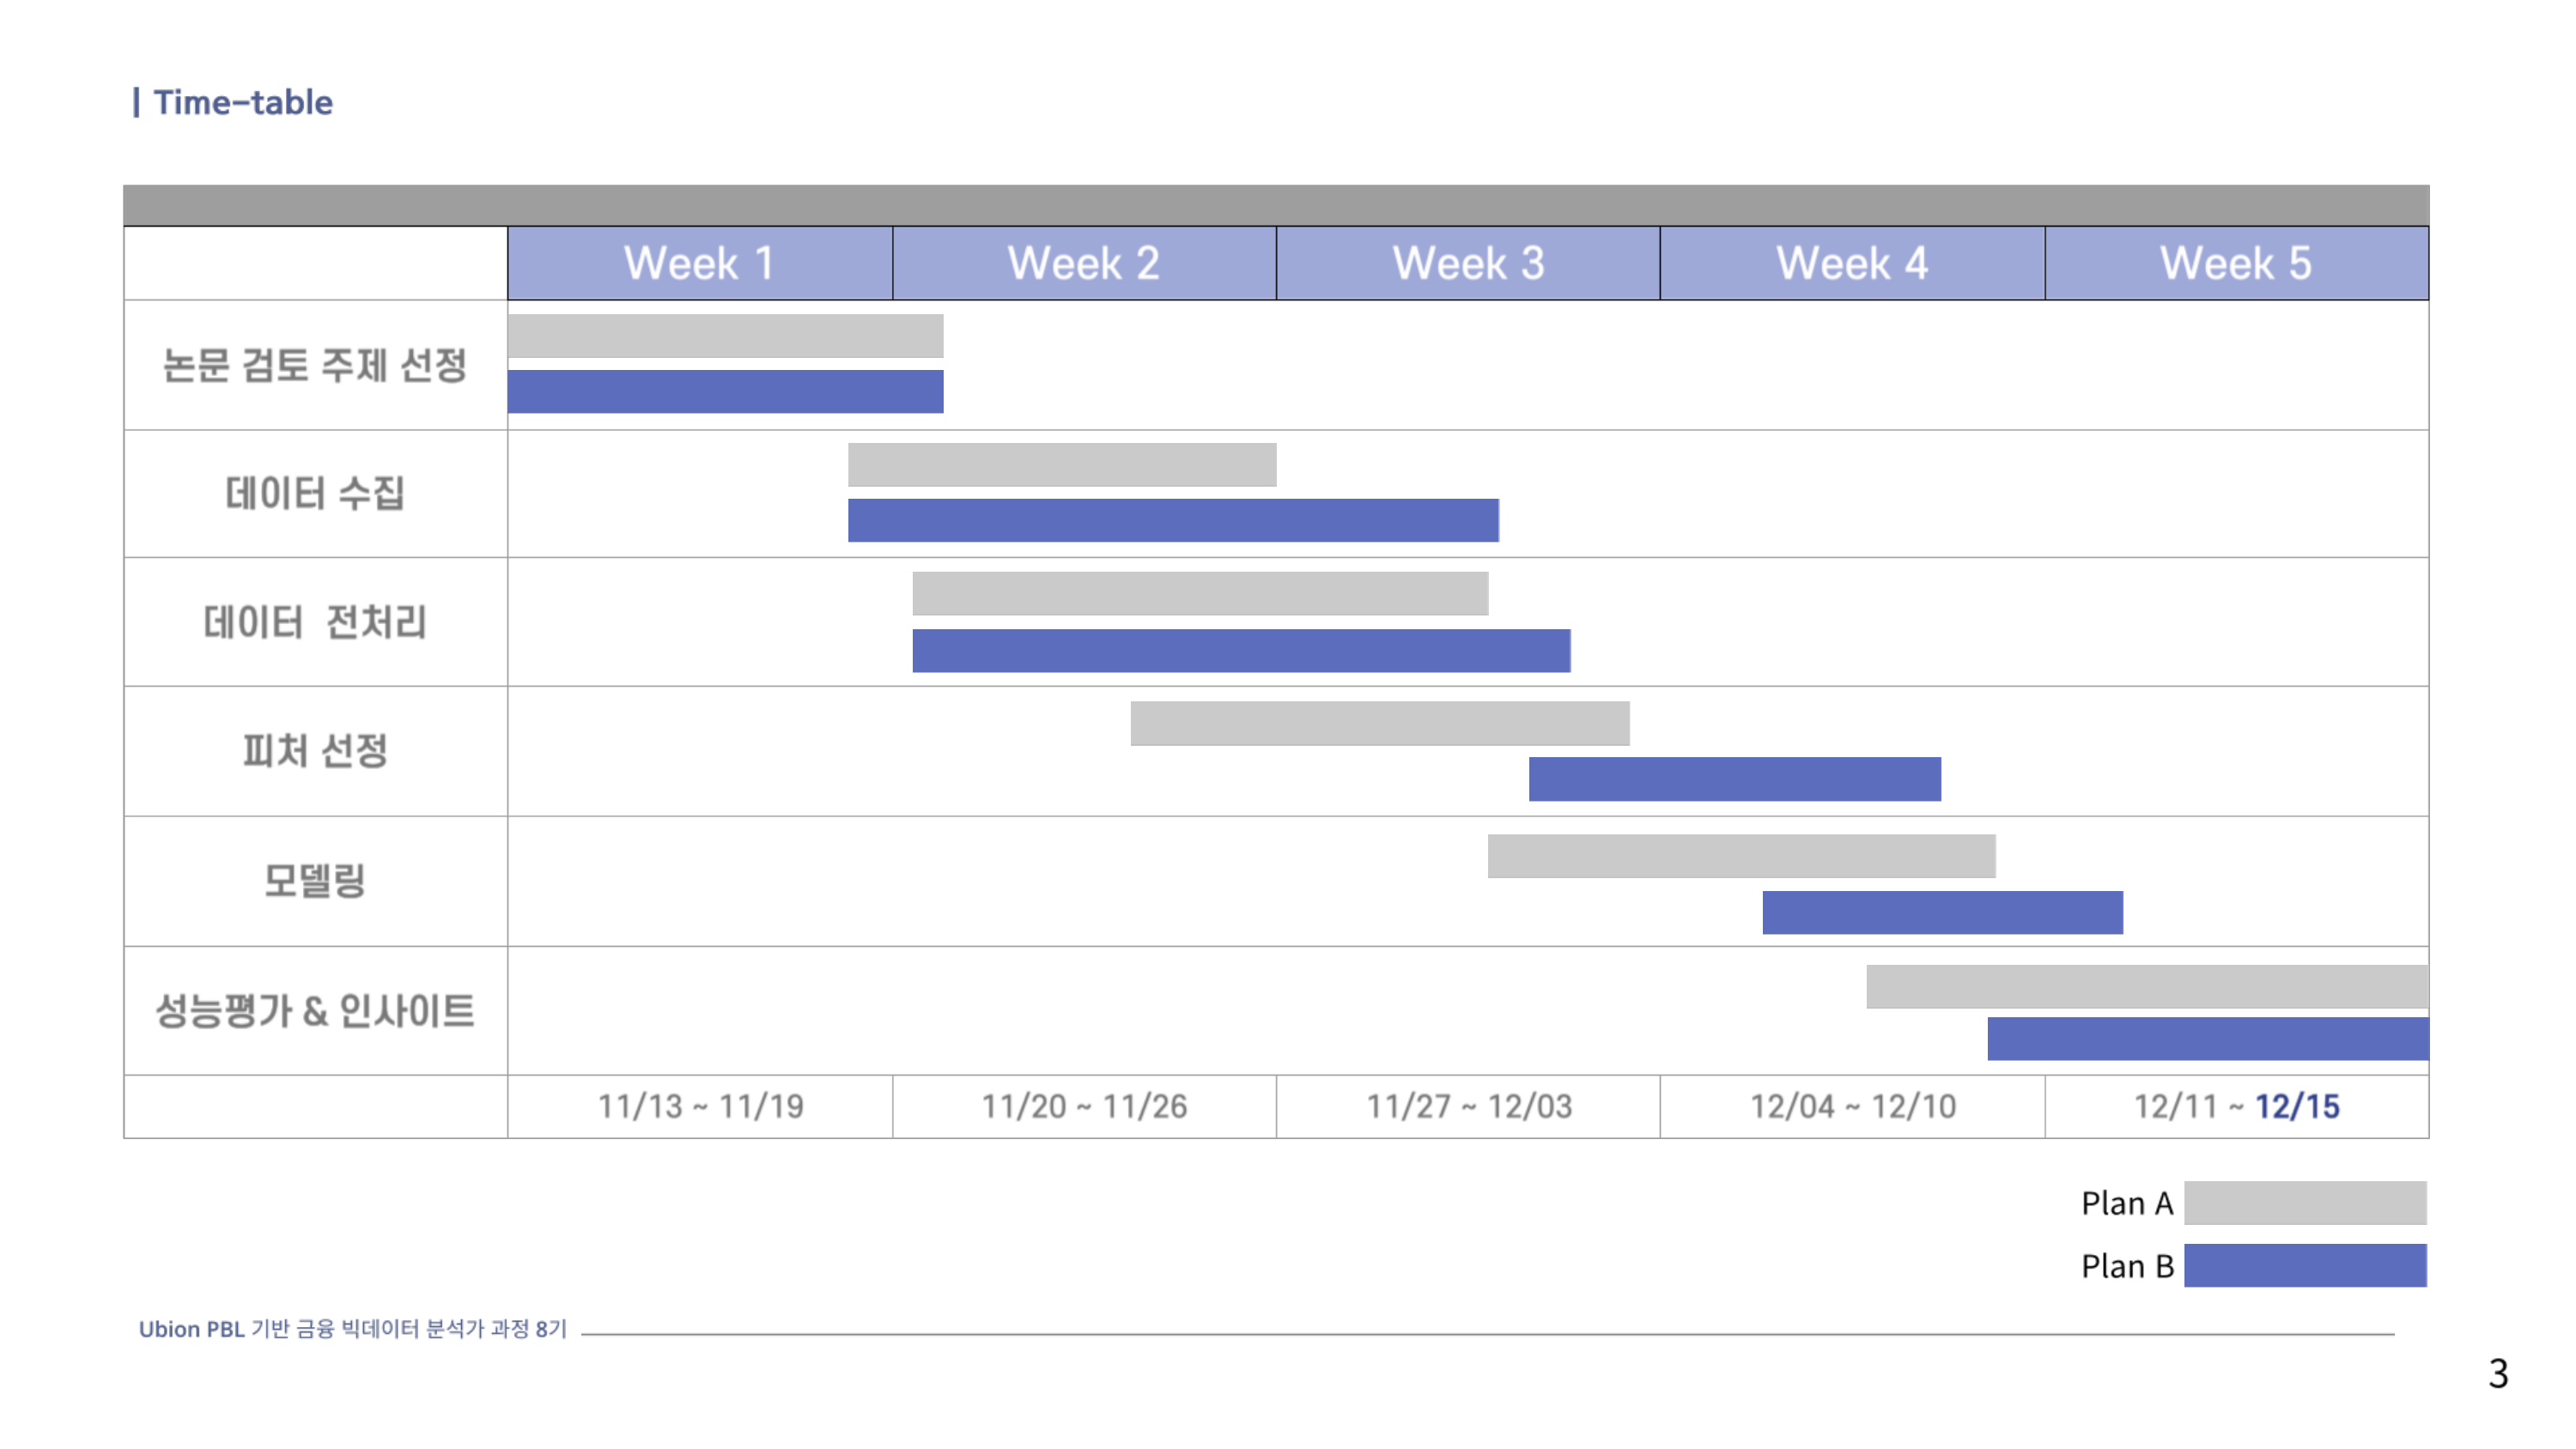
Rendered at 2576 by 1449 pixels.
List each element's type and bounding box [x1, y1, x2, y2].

text_box [1987, 1016, 2430, 1062]
text_box [913, 571, 1489, 617]
text_box [1528, 757, 1941, 803]
text_box [1487, 834, 1996, 880]
text_box [2226, 1243, 2428, 1288]
text_box [508, 313, 944, 359]
text_box [1130, 701, 1632, 747]
text_box [507, 370, 944, 415]
text_box [913, 628, 1571, 675]
text_box [848, 442, 1277, 488]
text_box [2221, 1180, 2428, 1226]
text_box [848, 499, 1500, 544]
text_box [1867, 964, 2429, 1009]
text_box [1763, 890, 2123, 936]
picture [0, 0, 2576, 1449]
